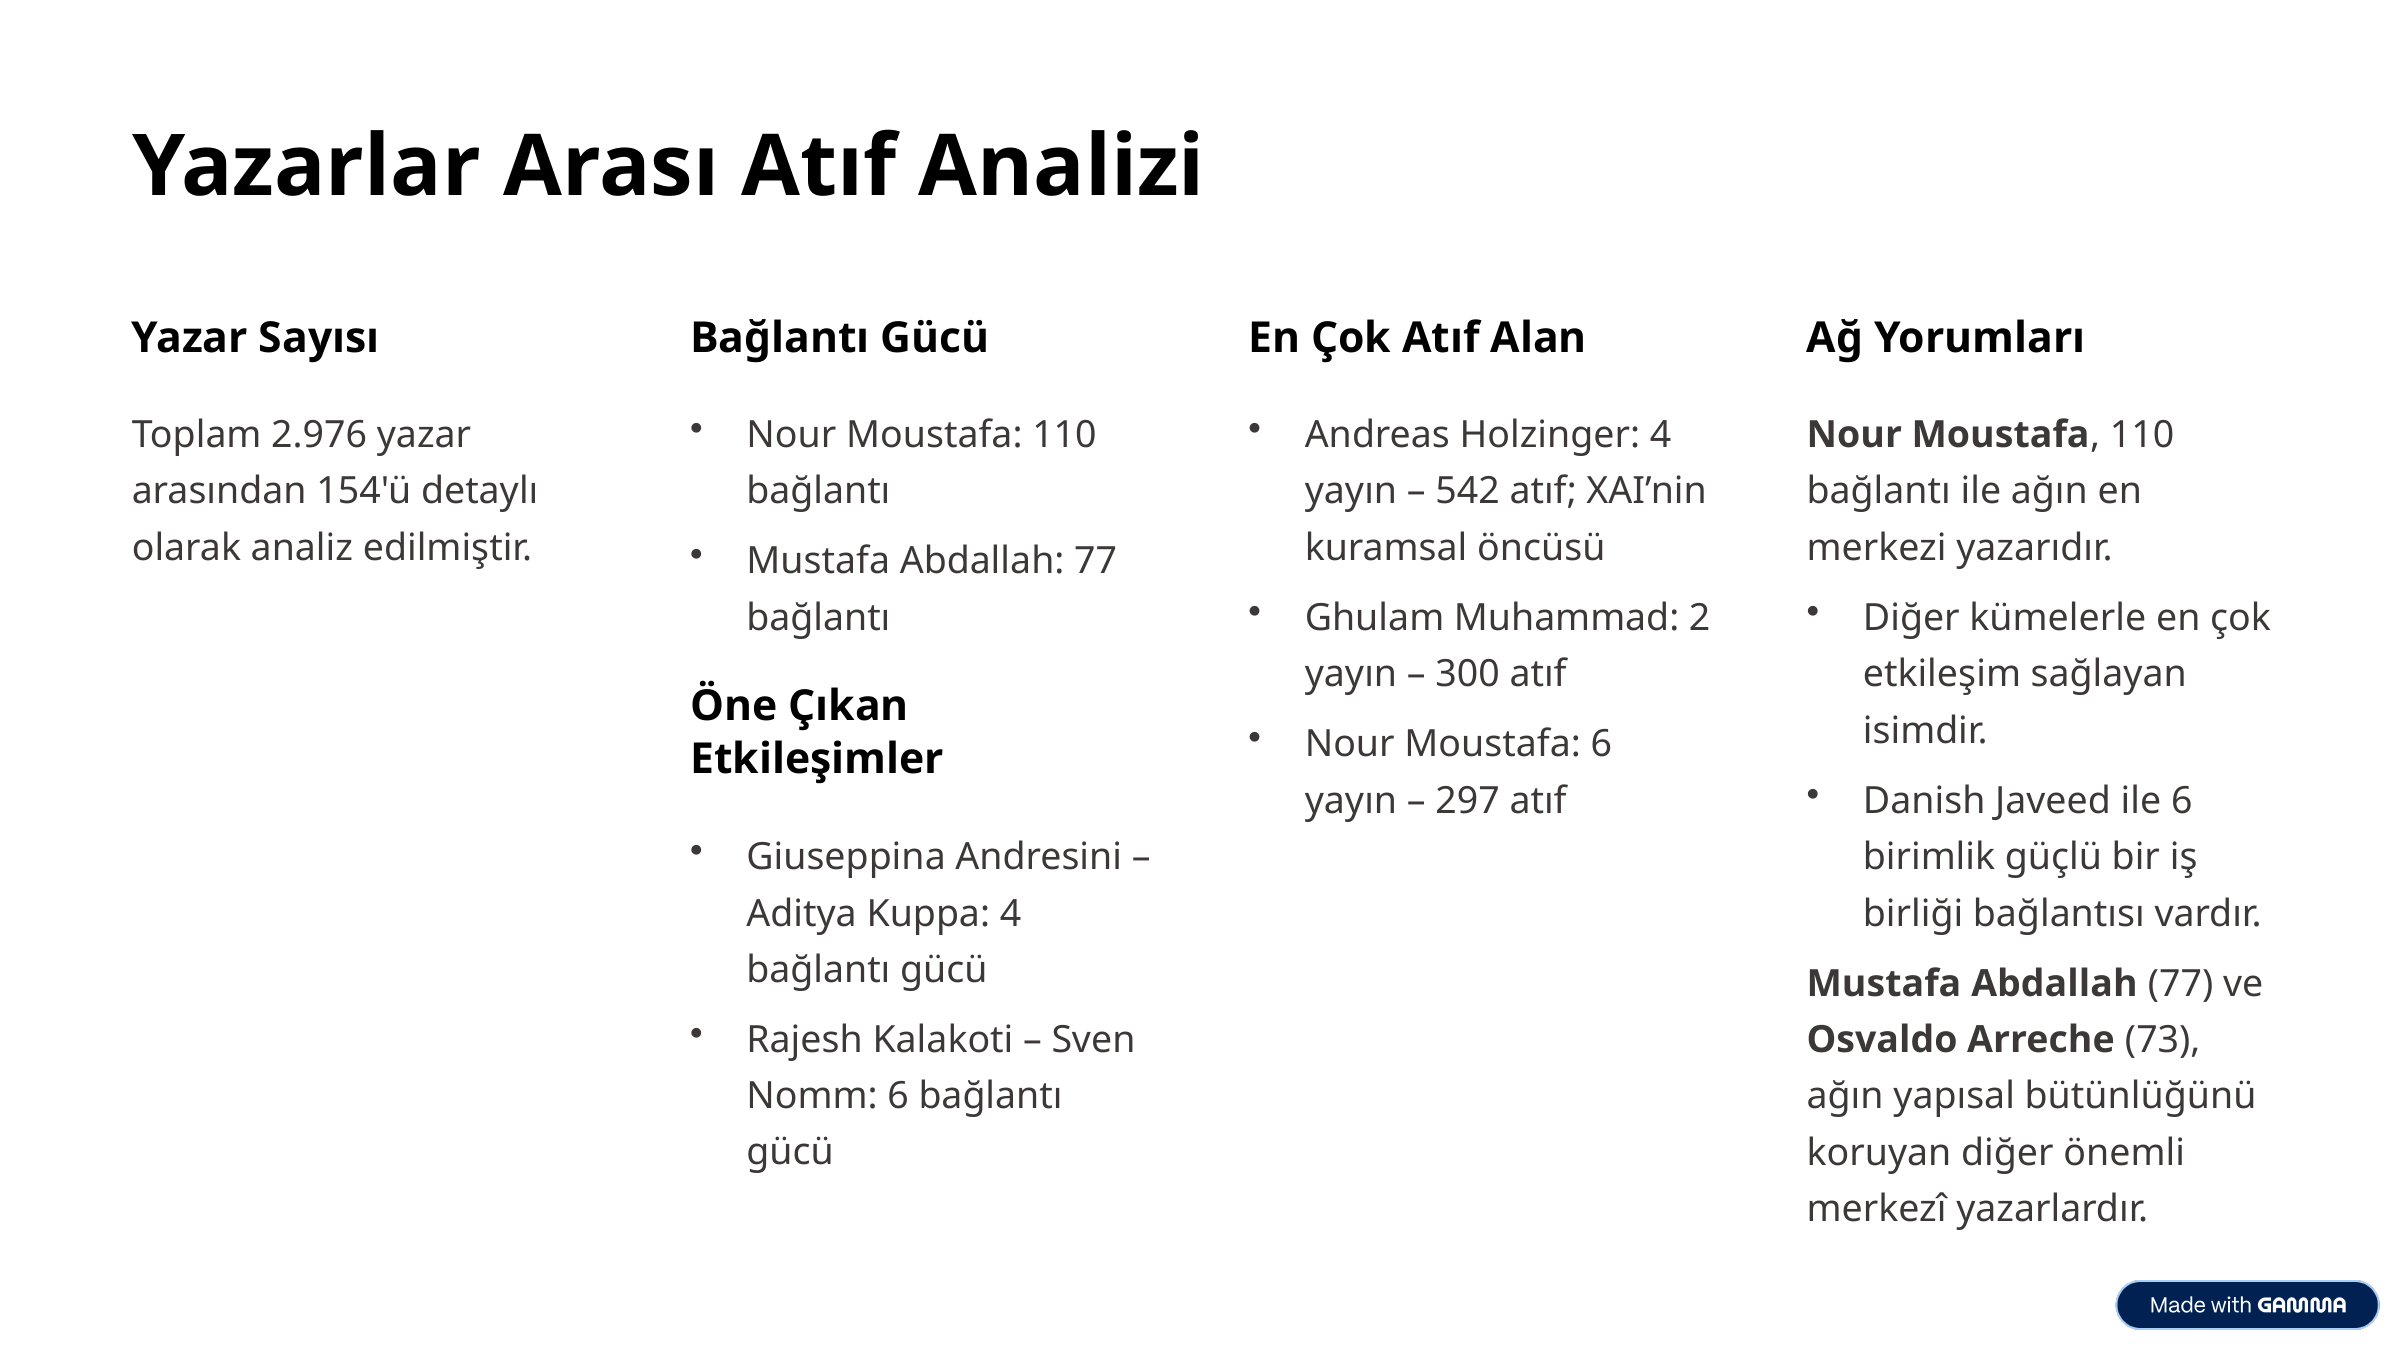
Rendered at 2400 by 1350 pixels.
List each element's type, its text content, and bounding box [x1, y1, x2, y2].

text_box Toplam 2.976 yazar arasından 154'ü detaylı olarak analiz edilmiştir. [131, 398, 597, 569]
text_box Mustafa Abdallah (77) ve Osvaldo Arreche (73), ağın yapısal bütünlüğünü koruyan diğer önemli merkezî yazarlardır. [1806, 947, 2272, 1231]
text_box Nour Moustafa, 110 bağlantı ile ağın en merkezi yazarıdır. [1806, 398, 2272, 569]
text_box Bağlantı Gücü [690, 307, 1119, 362]
text_box Yazarlar Arası Atıf Analizi [131, 106, 1248, 214]
text_box Danish Javeed ile 6 birimlik güçlü bir iş birliği bağlantısı vardır. [1806, 764, 2272, 935]
text_box Nour Moustafa: 110 bağlantı [690, 398, 1156, 513]
text_box Andreas Holzinger: 4 yayın – 542 atıf; XAI’nin kuramsal öncüsü [1248, 398, 1714, 569]
text_box En Çok Atıf Alan [1248, 307, 1677, 362]
text_box Öne Çıkan Etkileşimler [690, 676, 1156, 784]
text_box Giuseppina Andresini – Aditya Kuppa: 4 bağlantı gücü [690, 820, 1156, 991]
picture [2106, 1271, 2389, 1339]
text_box Mustafa Abdallah: 77 bağlantı [690, 525, 1156, 639]
text_box Nour Moustafa: 6 yayın – 297 atıf [1248, 708, 1714, 822]
text_box Yazar Sayısı [131, 307, 561, 362]
text_box Diğer kümelerle en çok etkileşim sağlayan isimdir. [1806, 581, 2272, 752]
text_box Ağ Yorumları [1806, 307, 2236, 362]
text_box Ghulam Muhammad: 2 yayın – 300 atıf [1248, 581, 1714, 695]
text_box Rajesh Kalakoti – Sven Nomm: 6 bağlantı gücü [690, 1003, 1156, 1117]
